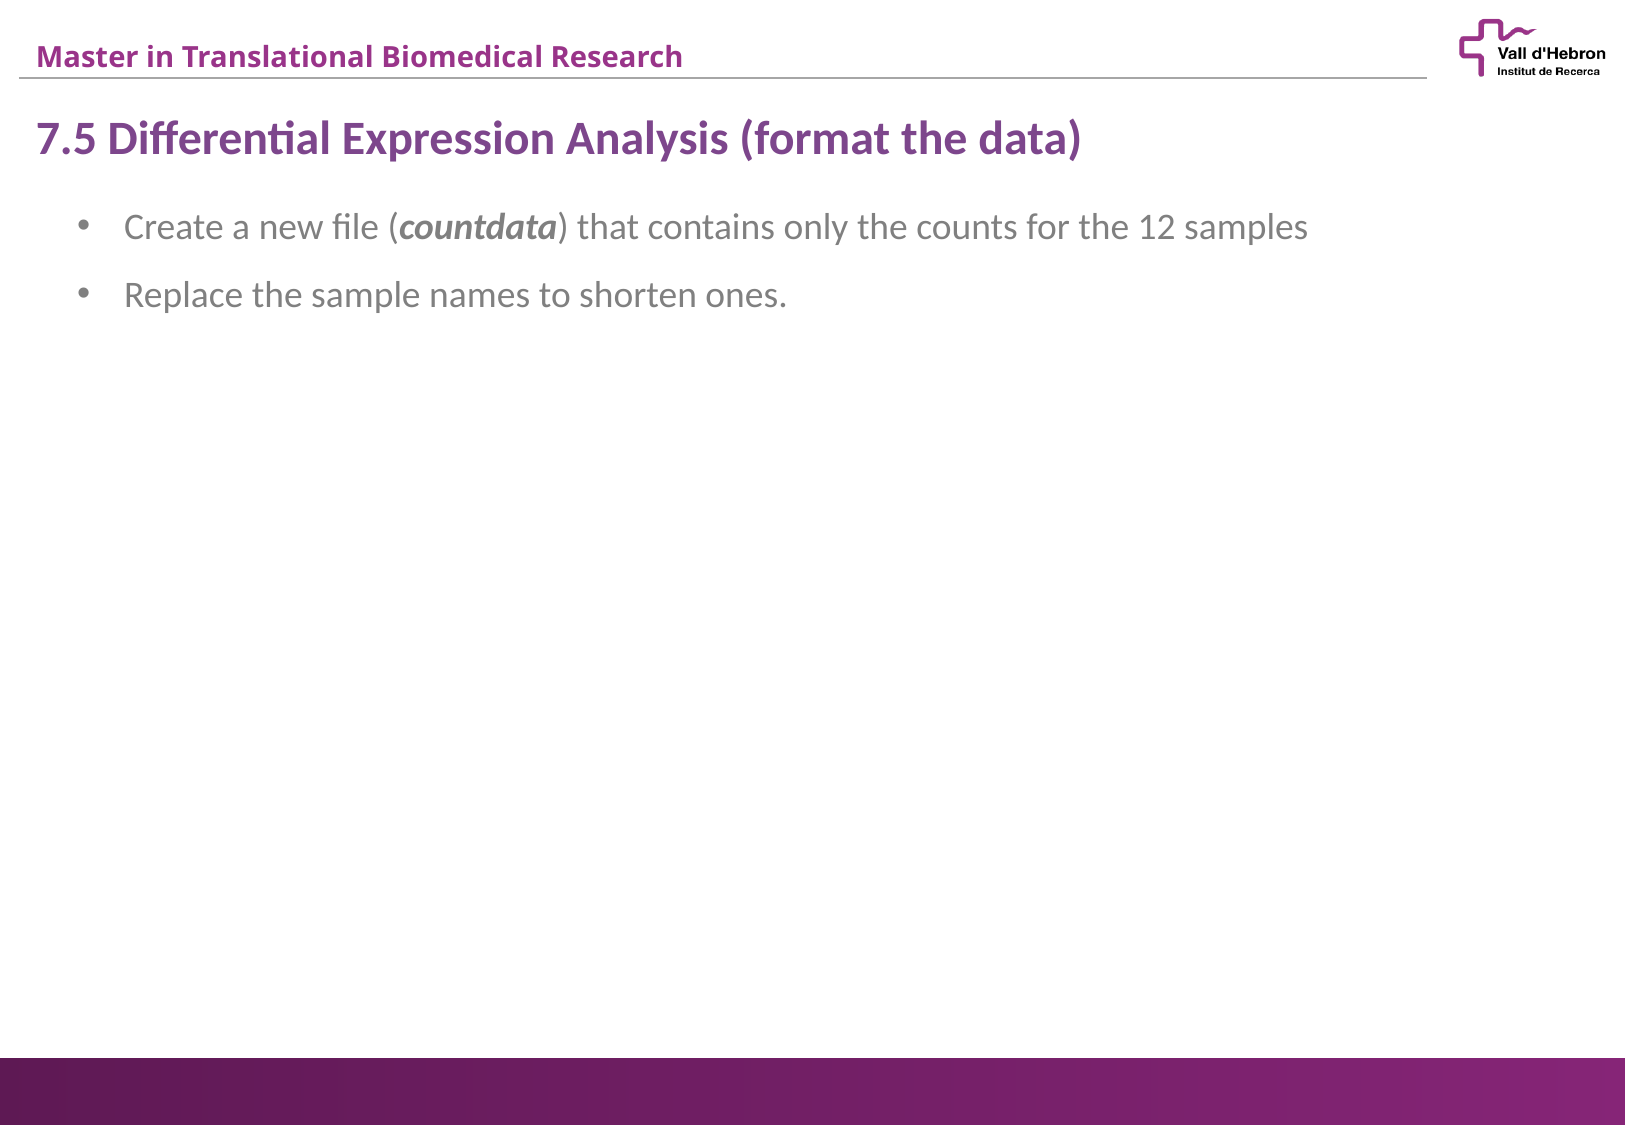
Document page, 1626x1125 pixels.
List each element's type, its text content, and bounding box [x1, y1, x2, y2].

text_box Create a new file (countdata) that contains only the counts for the 12 samples Replace the sample names to shorten ones. [62, 172, 1398, 323]
picture [1458, 18, 1606, 77]
text_box 7.5 Differential Expression Analysis (format the data) [21, 99, 1439, 172]
